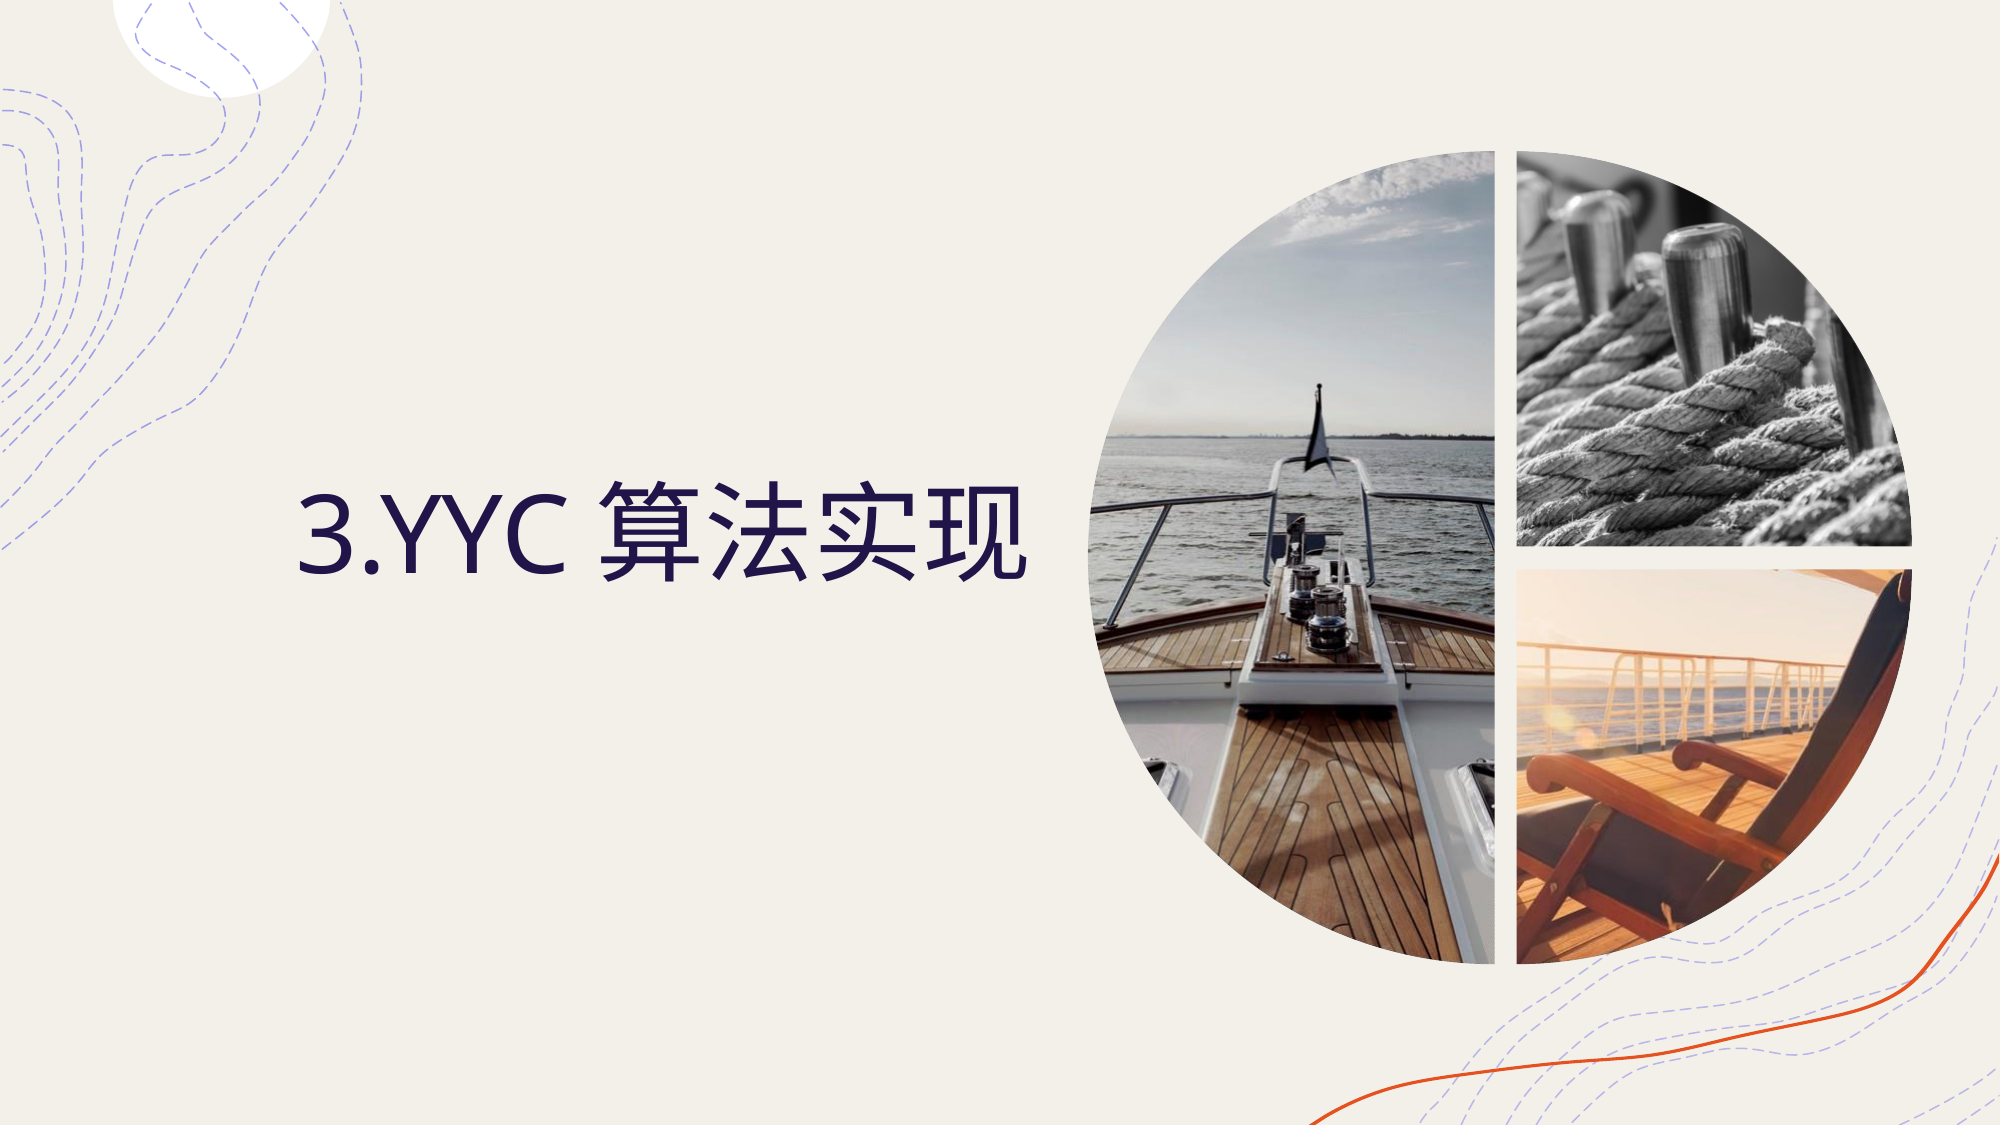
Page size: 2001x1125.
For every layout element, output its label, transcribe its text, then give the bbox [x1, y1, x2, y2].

title 3.YYC算法实现 [280, 422, 1047, 603]
picture [1087, 150, 1495, 965]
picture [1516, 151, 1912, 547]
picture [1516, 569, 1912, 965]
